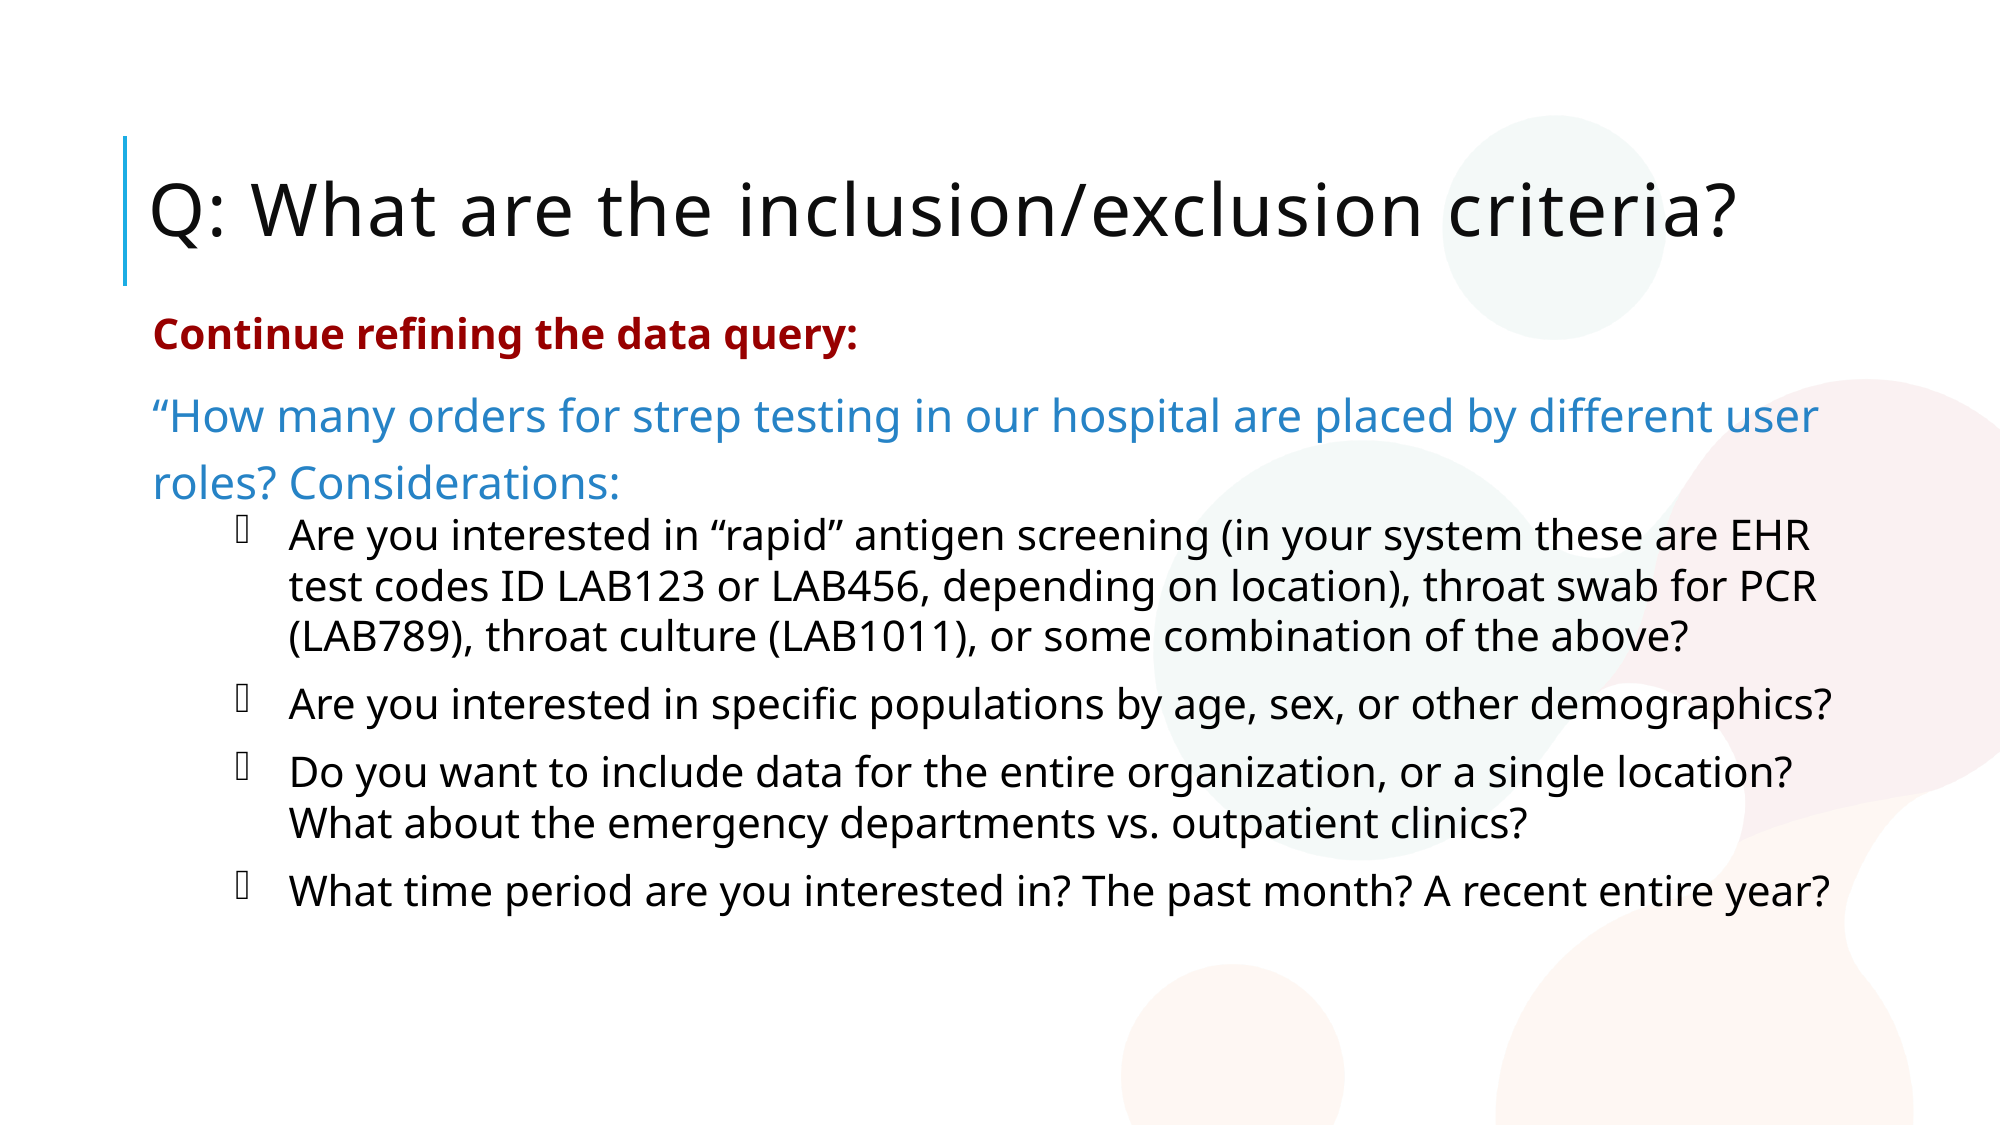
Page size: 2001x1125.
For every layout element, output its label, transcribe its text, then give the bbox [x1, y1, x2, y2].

list Continue refining the data query: “How many orders for strep testing in our hospital are placed by different user roles? Considerations: Are you interested in “rapid” antigen screening (in your system these are EHR test codes ID LAB123 or LAB456, depending on location), throat swab for PCR (LAB789), throat culture (LAB1011), or some combination of the above? Are you interested in specific populations by age, sex, or other demographics? Do you want to include data for the entire organization, or a single location? What about the emergency departments vs. outpatient clinics? What time period are you interested in? The past month? A recent entire year? [137, 299, 1863, 946]
title Q: What are the inclusion/exclusion criteria? [133, 141, 1859, 284]
